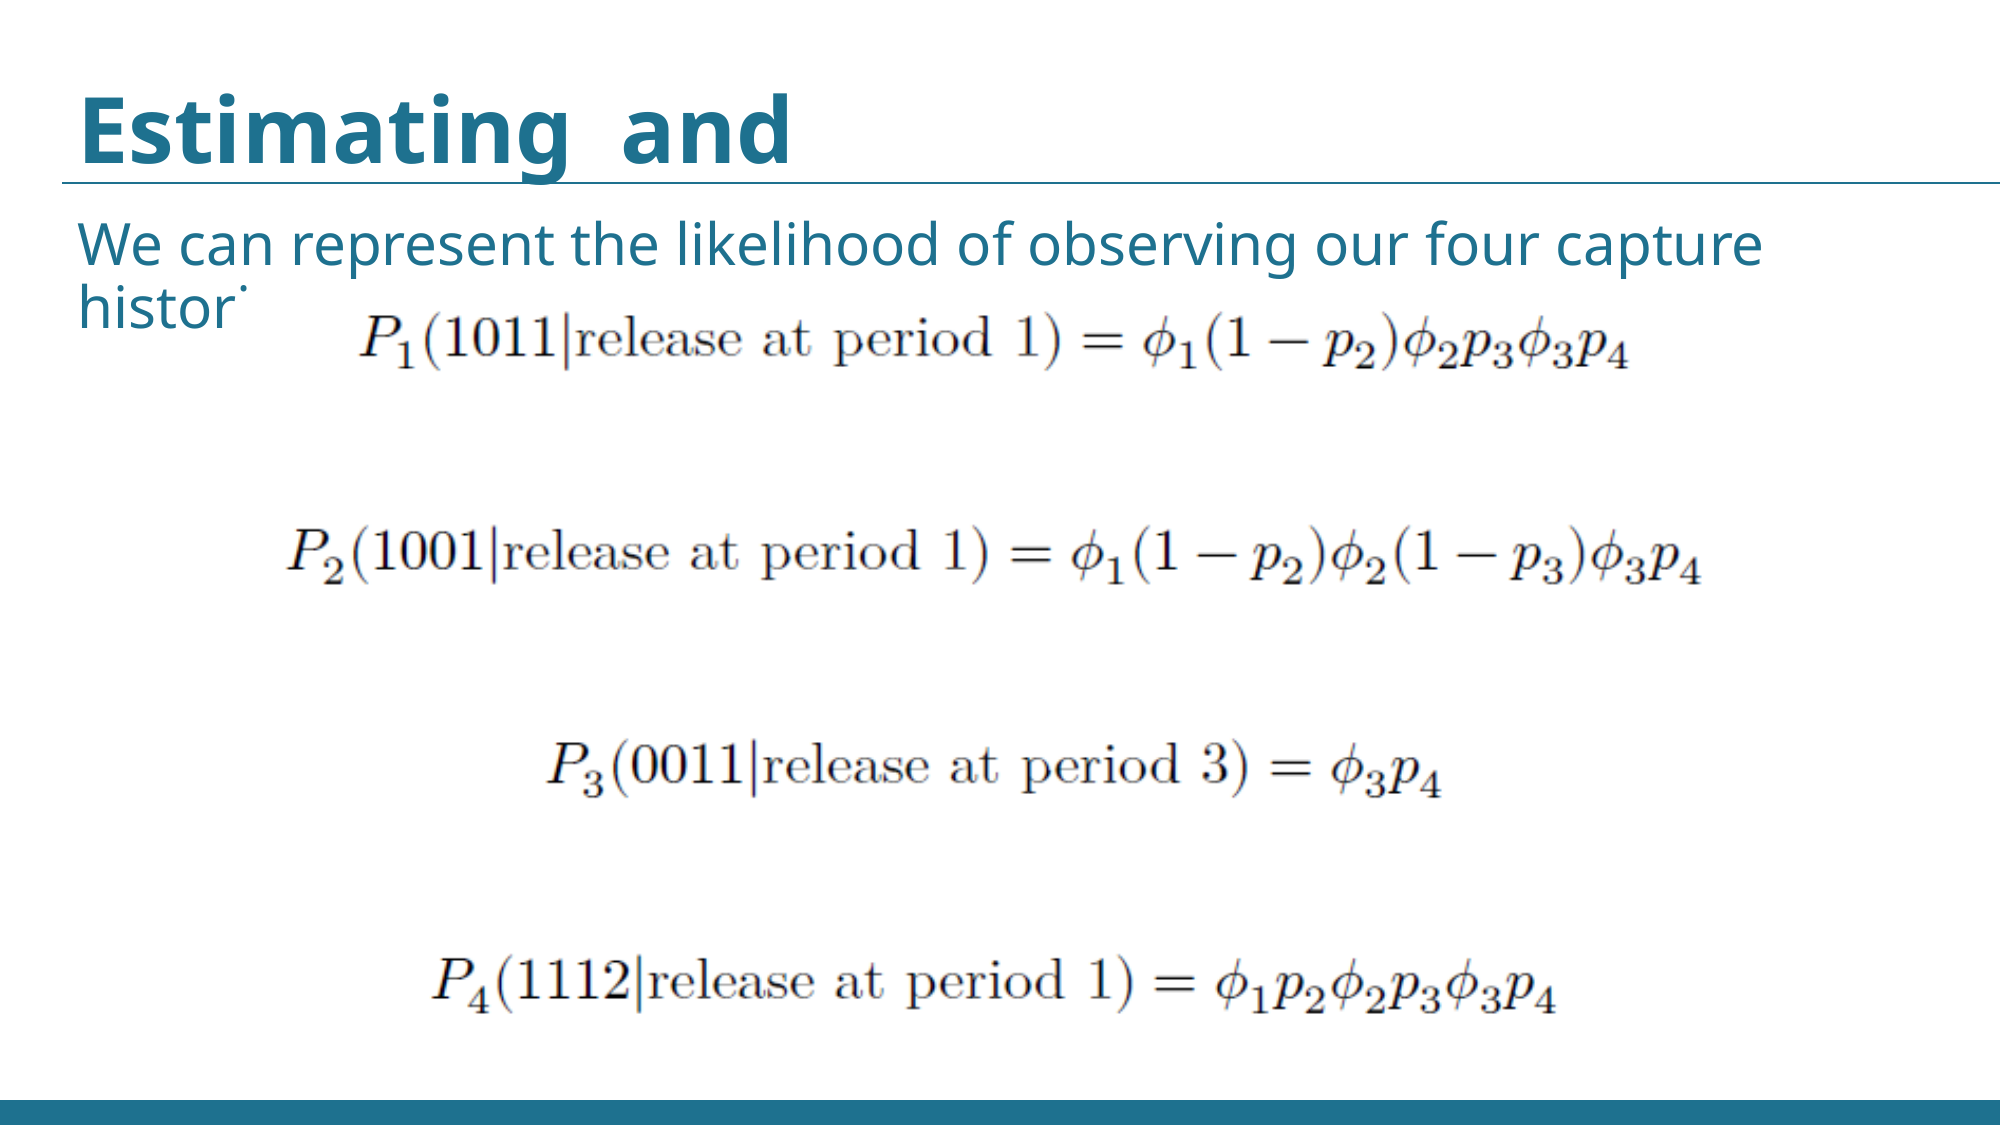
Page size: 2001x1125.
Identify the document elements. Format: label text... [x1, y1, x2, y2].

list We can represent the likelihood of observing our four capture histories as: [62, 208, 1937, 379]
picture [237, 292, 1761, 1054]
